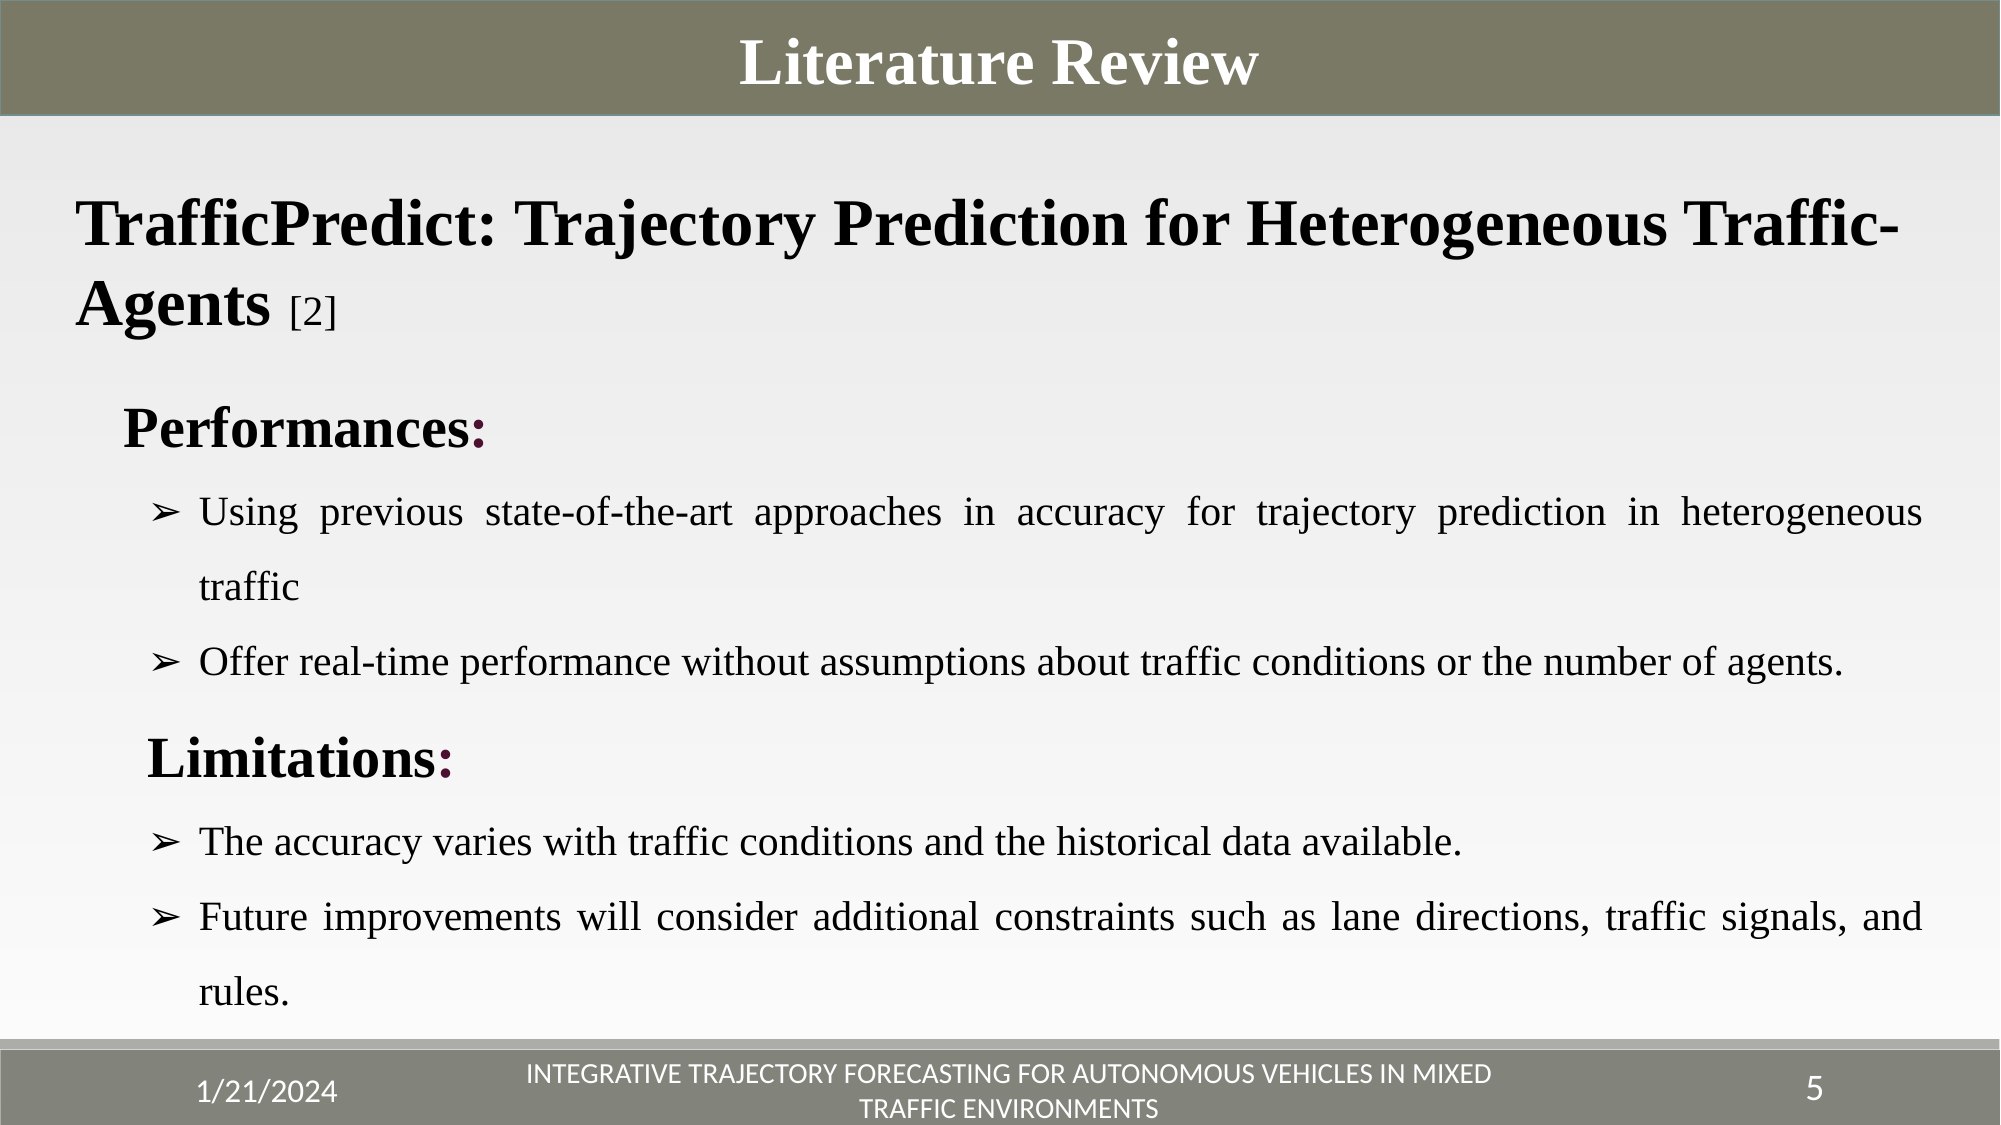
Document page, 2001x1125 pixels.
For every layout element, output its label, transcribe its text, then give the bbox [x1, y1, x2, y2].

text_box Performances: Using previous state-of-the-art approaches in accuracy for trajectory prediction in heterogeneous traffic Offer real-time performance without assumptions about traffic conditions or the number of agents. Limitations: The accuracy varies with traffic conditions and the historical data available. Future improvements will consider additional constraints such as lane directions, traffic signals, and rules. [108, 339, 1940, 1029]
text_box Literature Review [0, 0, 2000, 116]
slide_number 5 [1624, 1055, 1840, 1116]
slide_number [180, 1059, 507, 1120]
footer Integrative Trajectory Forecasting for Autonomous Vehicles in Mixed Traffic Environments [507, 1059, 1511, 1120]
text_box TrafficPredict: Trajectory Prediction for Heterogeneous Traffic-Agents [2] [60, 171, 1940, 392]
